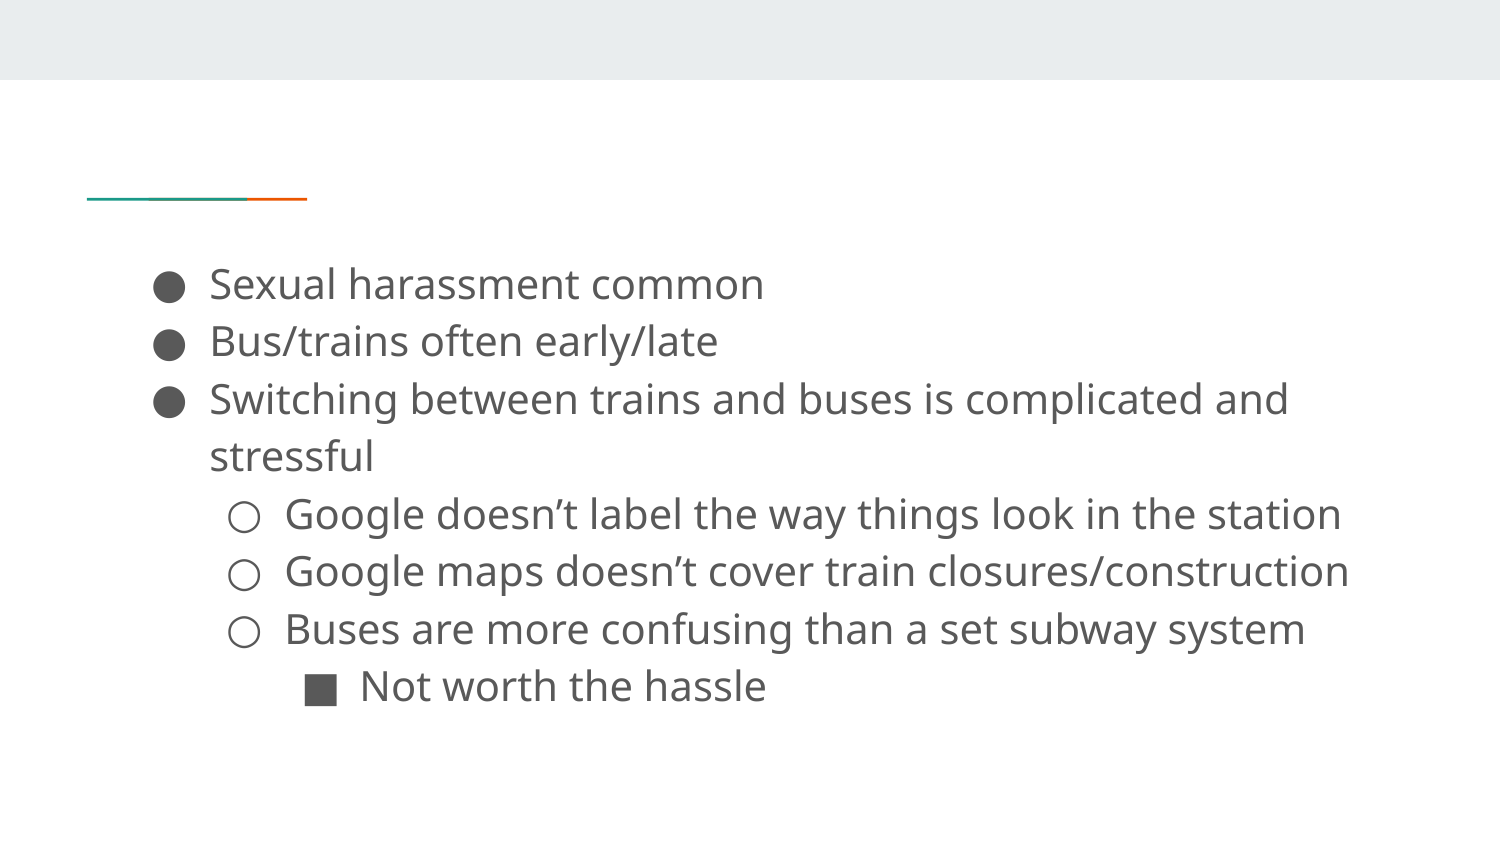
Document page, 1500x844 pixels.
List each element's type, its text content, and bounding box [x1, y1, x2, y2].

list Sexual harassment common Bus/trains often early/late Switching between trains and buses is complicated and stressful Google doesn’t label the way things look in the station Google maps doesn’t cover train closures/construction Buses are more confusing than a set subway system Not worth the hassle [119, 235, 1381, 818]
